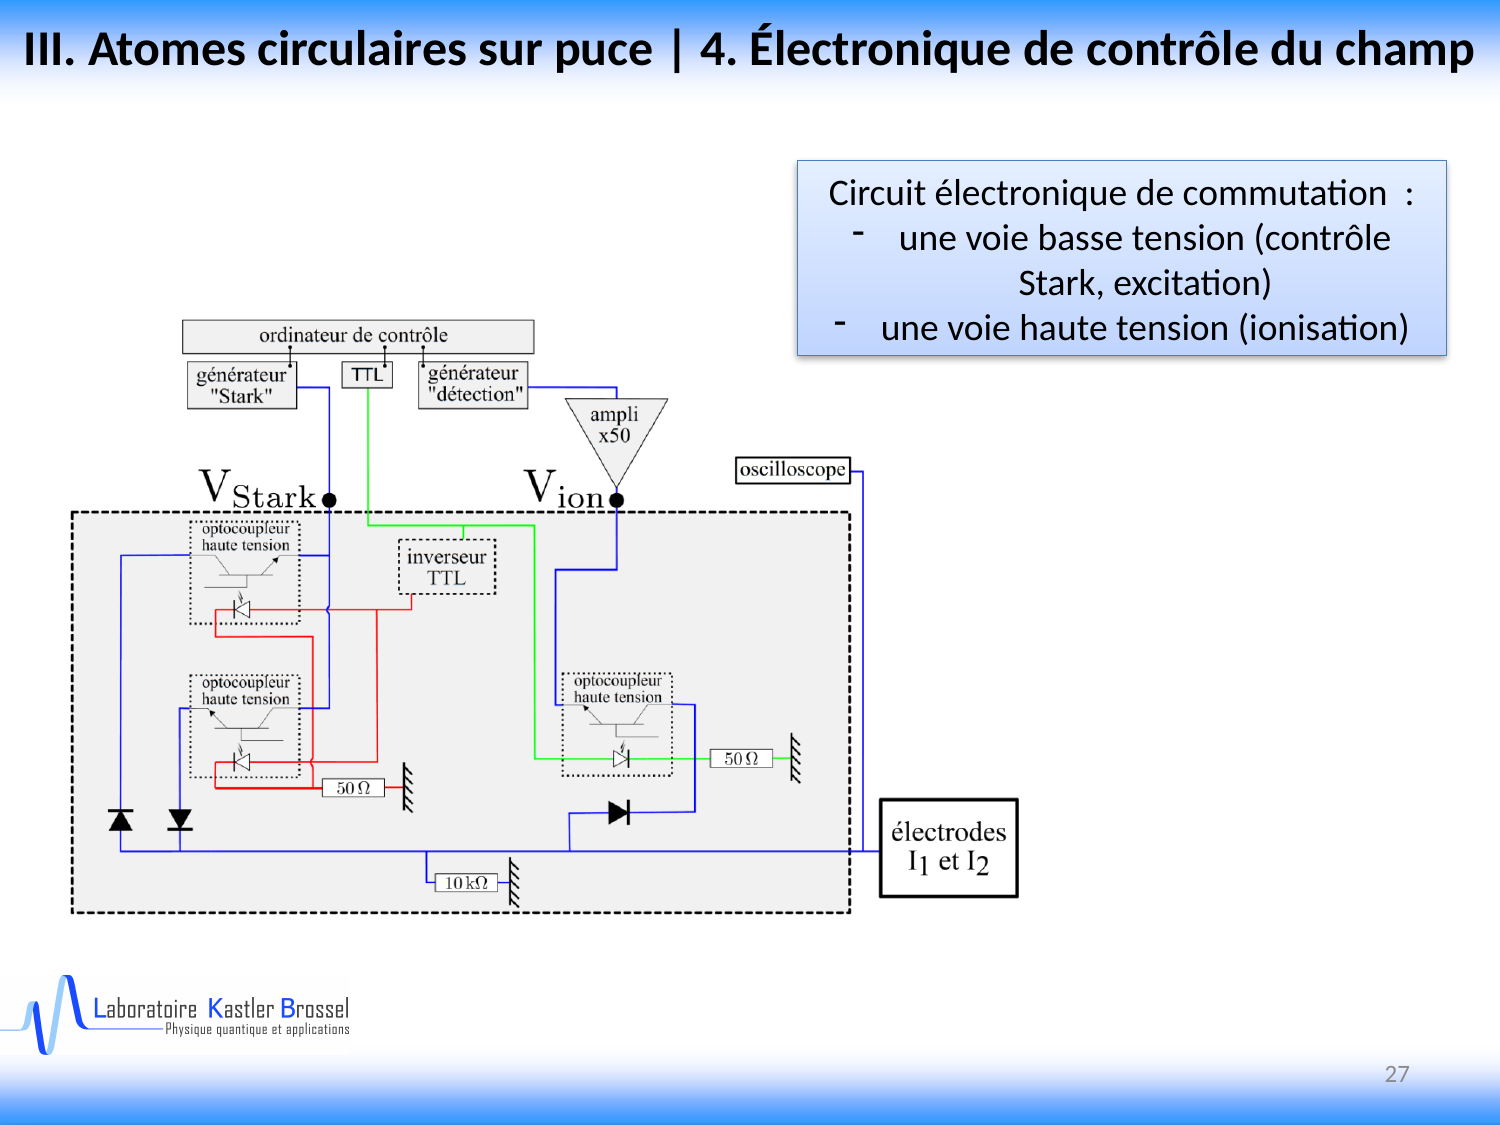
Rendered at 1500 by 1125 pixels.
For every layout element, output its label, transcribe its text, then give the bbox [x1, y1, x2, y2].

text_box Circuit électronique de commutation : une voie basse tension (contrôle Stark, excitation) une voie haute tension (ionisation) [850, 160, 1447, 356]
title III. Atomes circulaires sur puce | 4. Électronique de contrôle du champ [0, 0, 1500, 90]
slide_number 27 [1074, 1042, 1425, 1103]
picture [0, 90, 1500, 1125]
